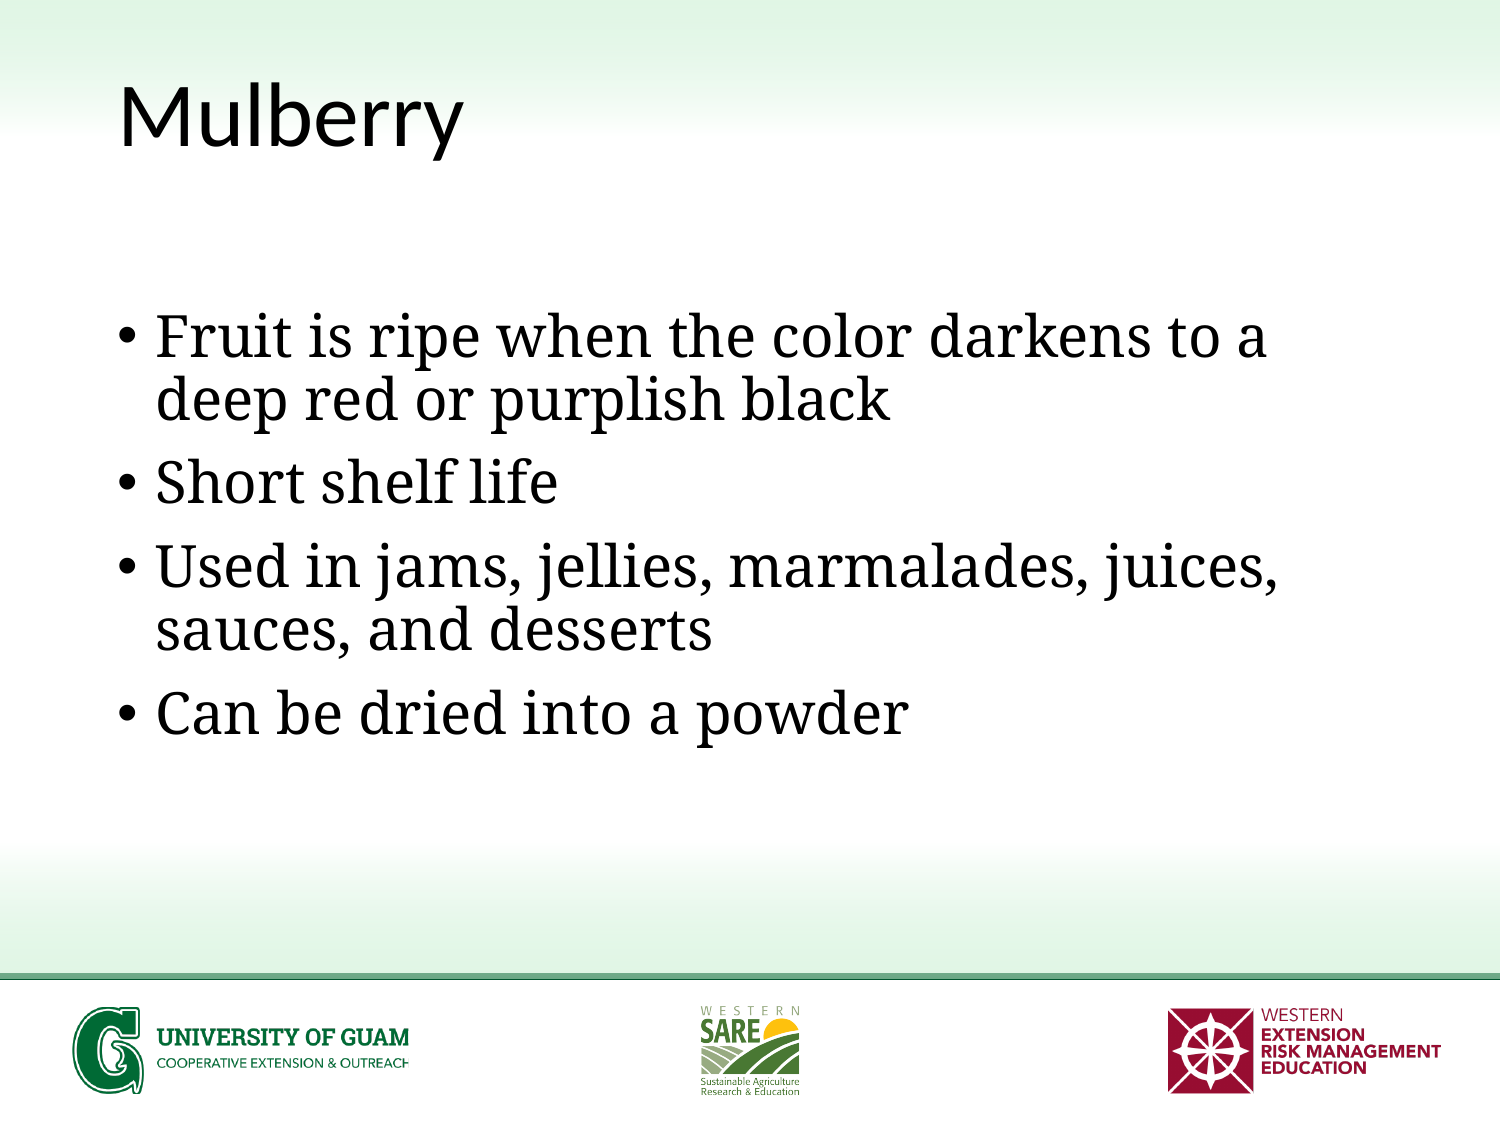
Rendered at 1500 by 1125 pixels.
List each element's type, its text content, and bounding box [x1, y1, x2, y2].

list Fruit is ripe when the color darkens to a deep red or purplish black Short shelf life Used in jams, jellies, marmalades, juices, sauces, and desserts Can be dried into a powder [103, 299, 1397, 1014]
picture [1168, 1008, 1441, 1094]
picture [689, 1014, 811, 1107]
title Mulberry [103, 59, 1397, 278]
